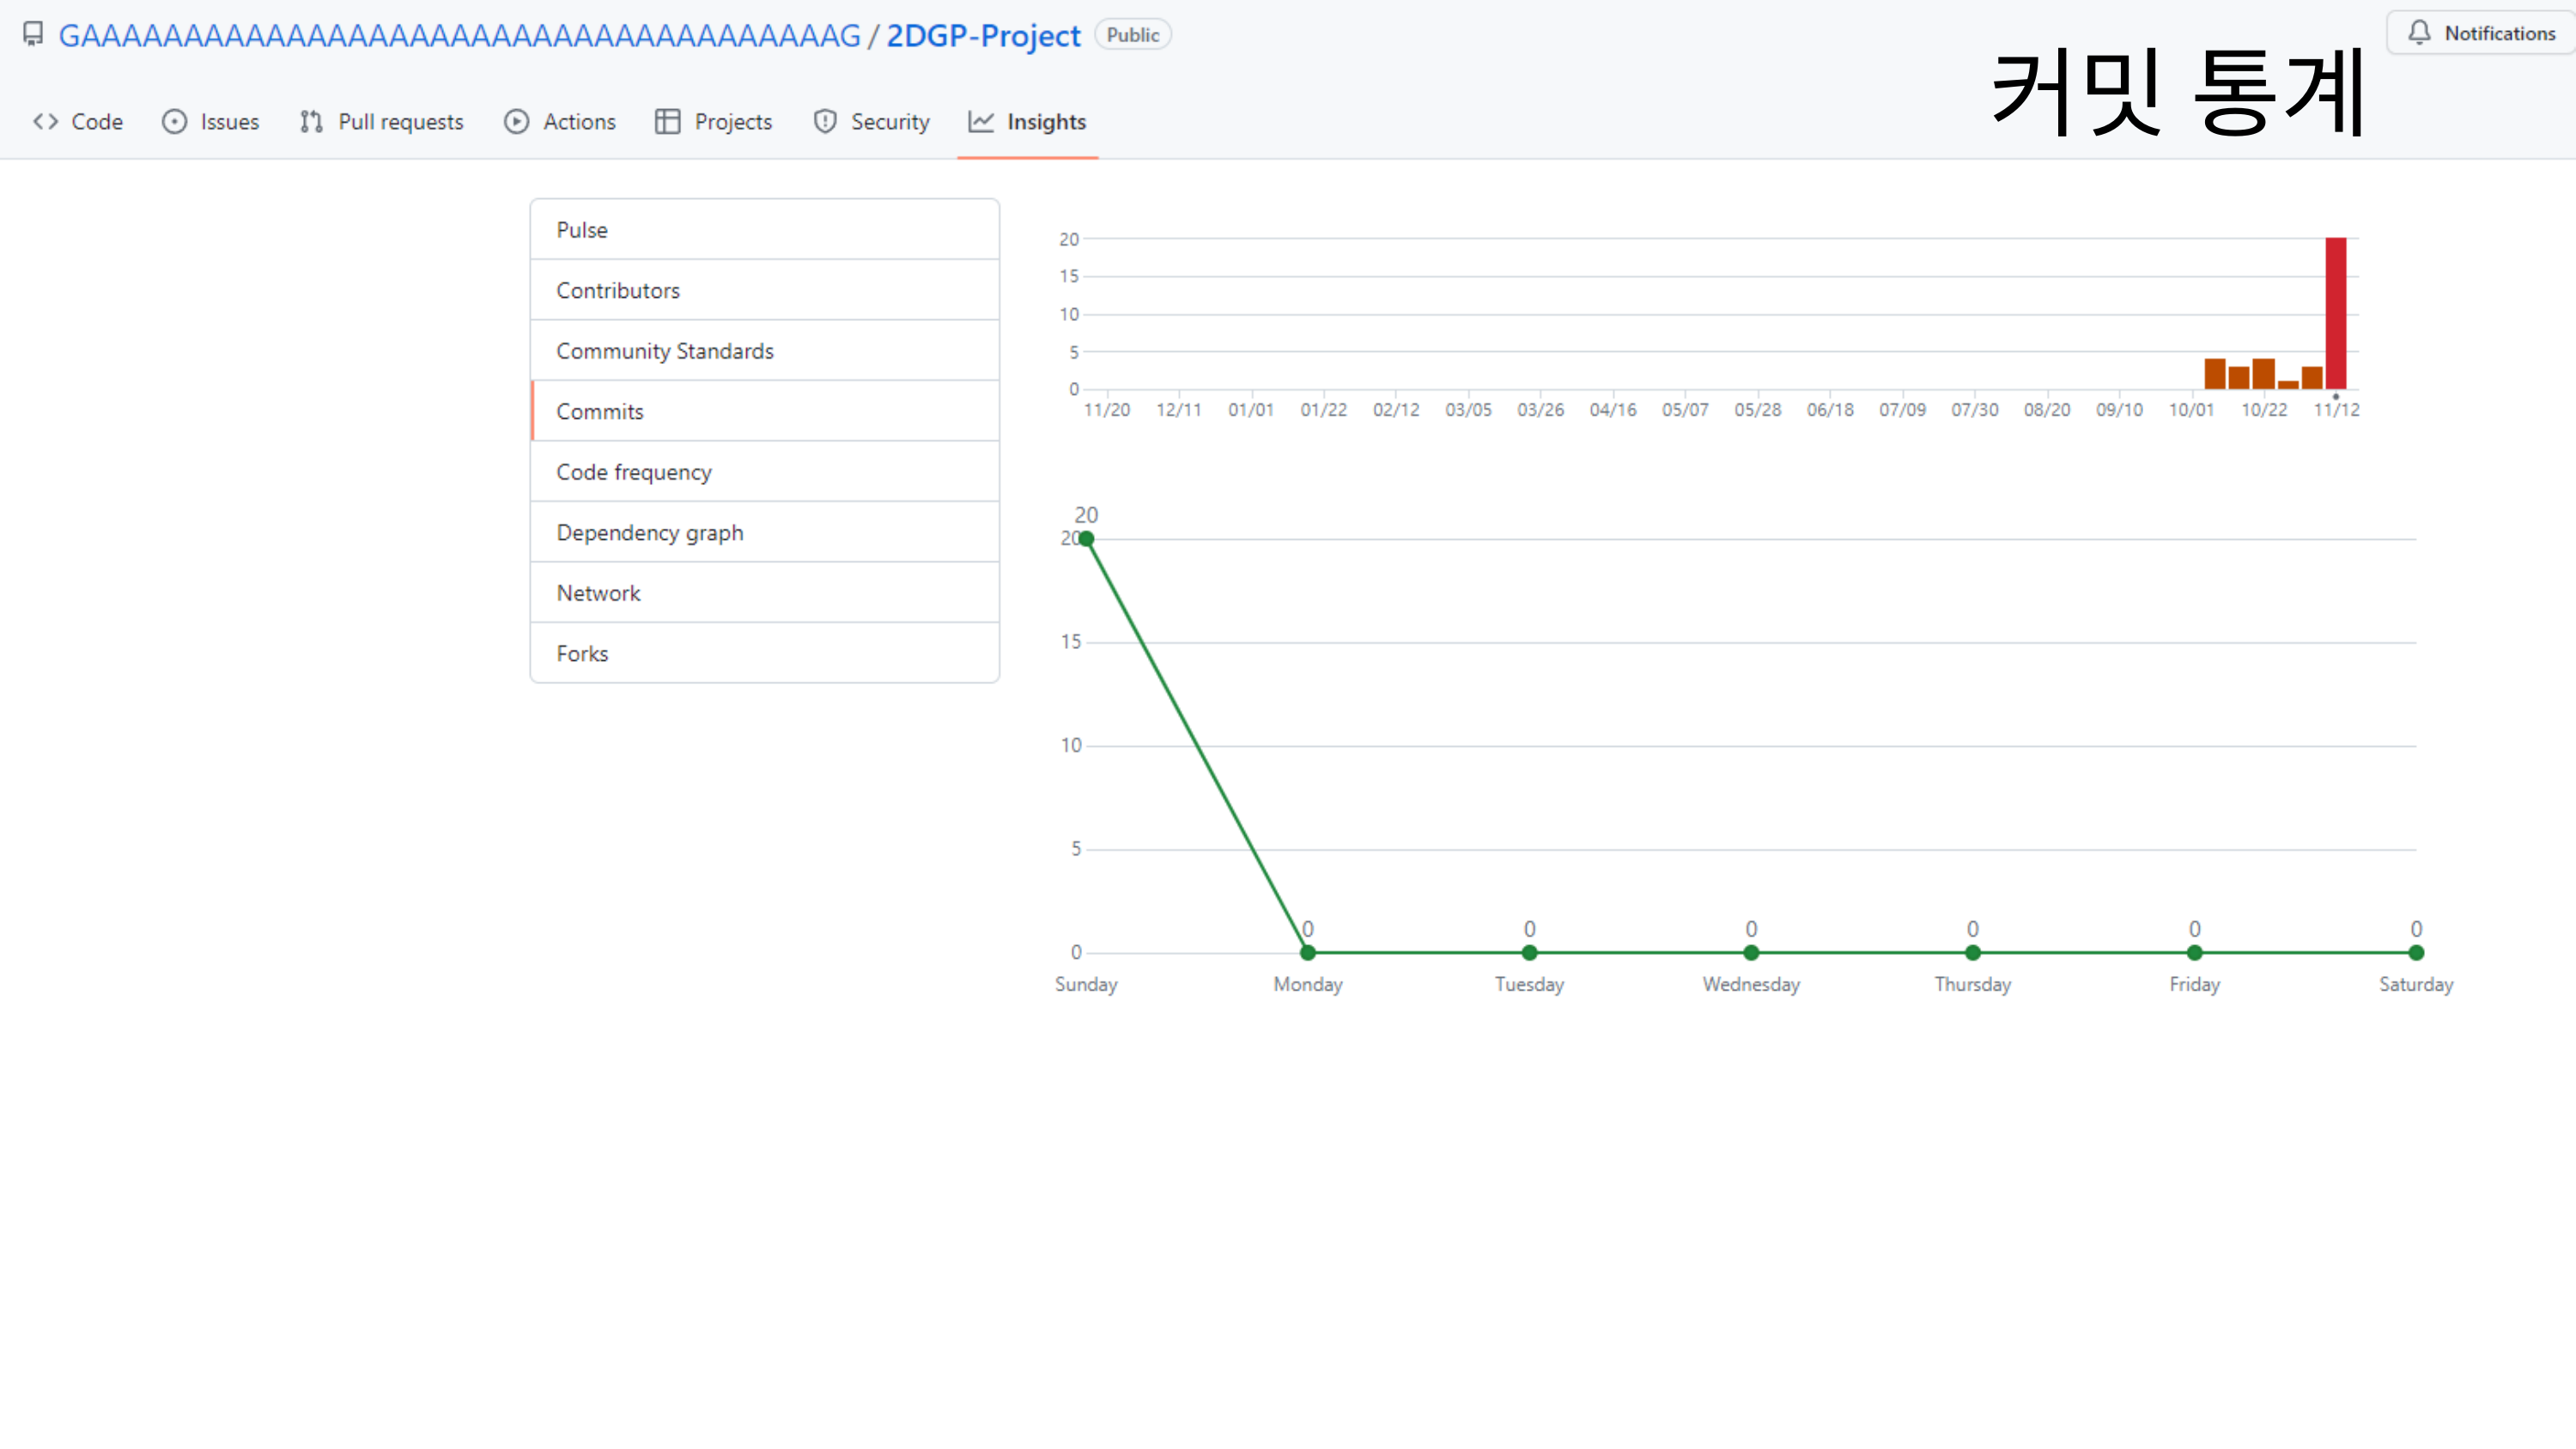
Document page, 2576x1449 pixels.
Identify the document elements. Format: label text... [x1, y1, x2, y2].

text_box [0, 0, 2576, 1088]
text_box 커밋 통계 [1982, 11, 2378, 149]
